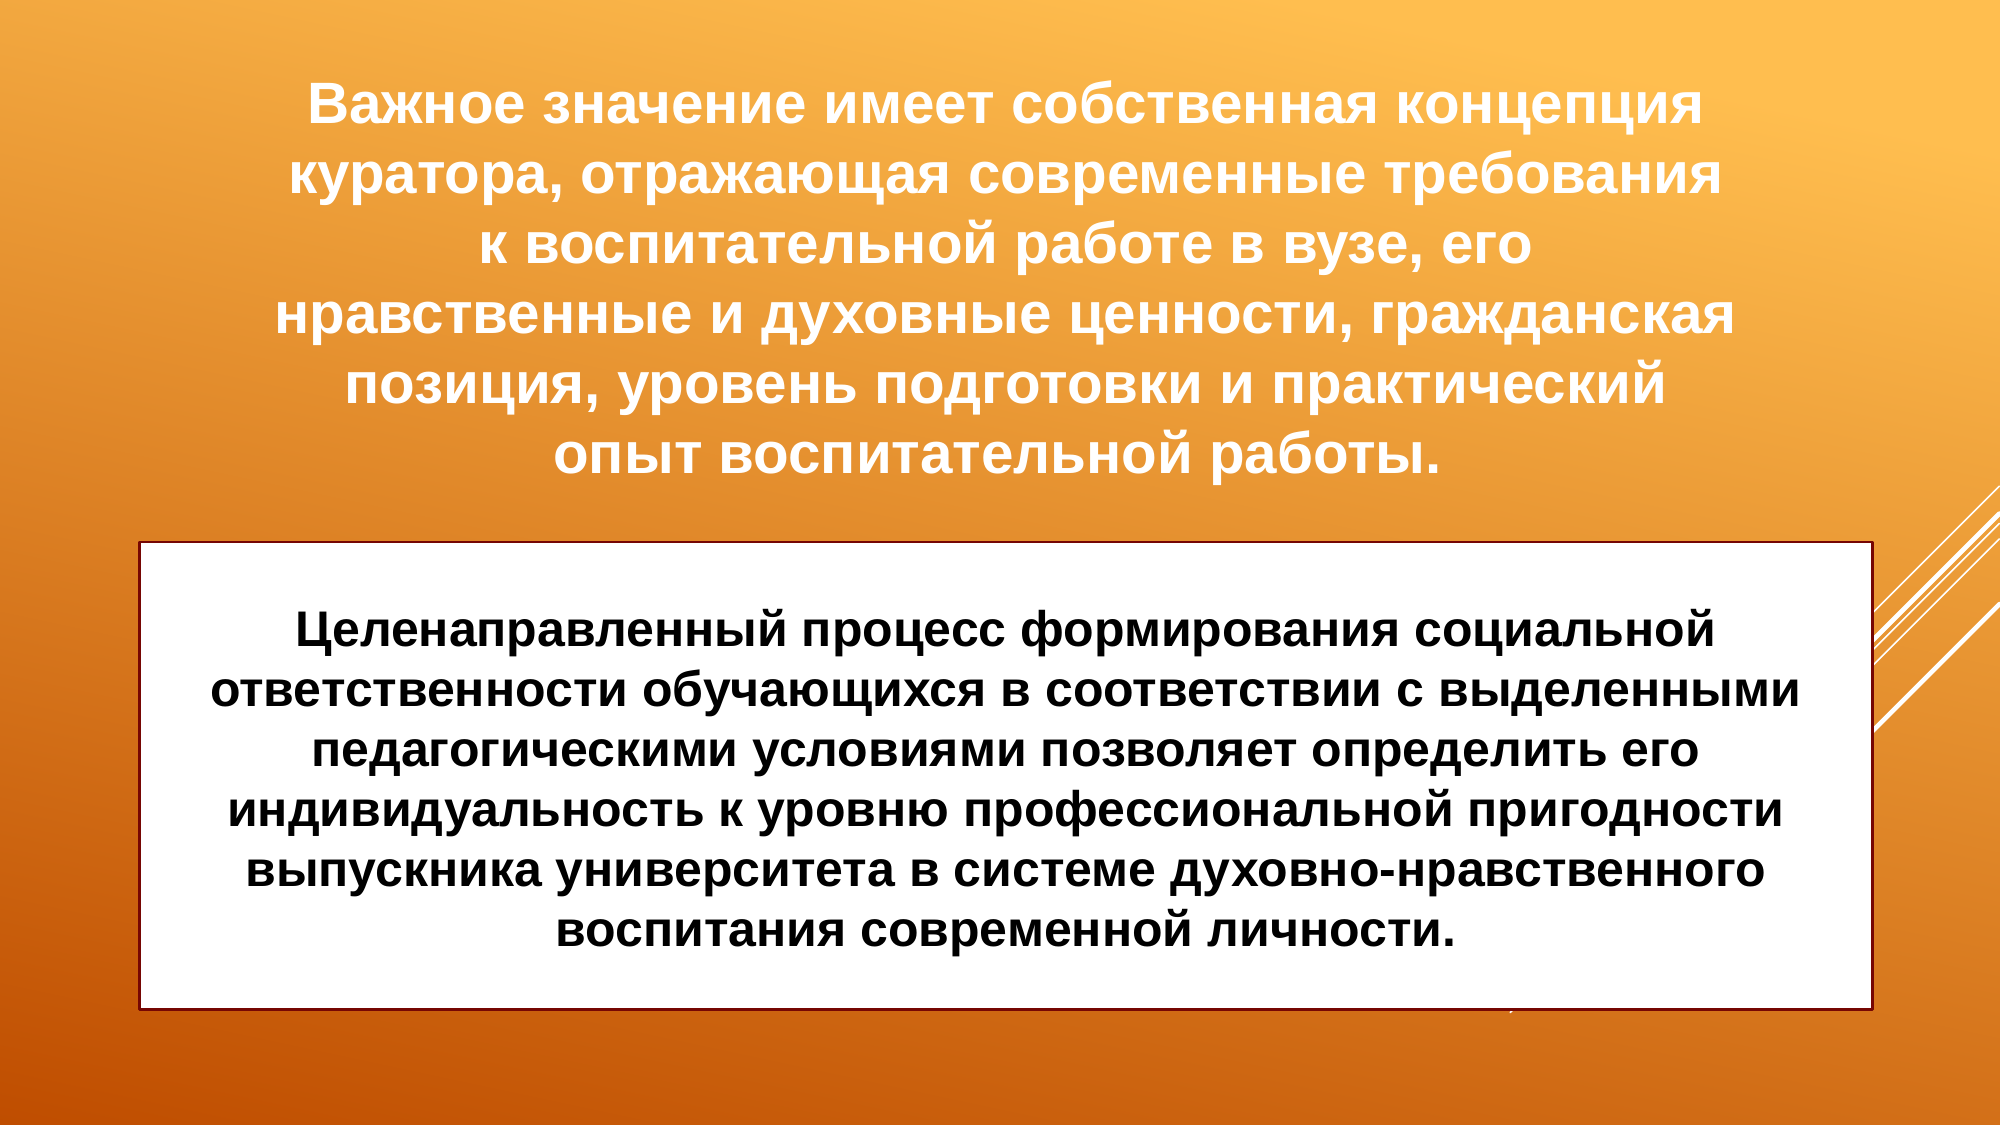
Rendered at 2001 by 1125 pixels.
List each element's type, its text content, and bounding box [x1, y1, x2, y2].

text_box Важное значение имеет собственная концепция куратора, отражающая современные требования к воспитательной работе в вузе, его нравственные и духовные ценности, гражданская позиция, уровень подготовки и практический опыт воспитательной работы. [254, 57, 1758, 492]
list Целенаправленный процесс формирования социальной ответственности обучающихся в соответствии c выделенными педагогическими условиями позволяет определить его индивидуальность к уровню профессиональной пригодности выпускника университета в системе духовно-нравственного воспитания современной личности. [138, 541, 1874, 1011]
